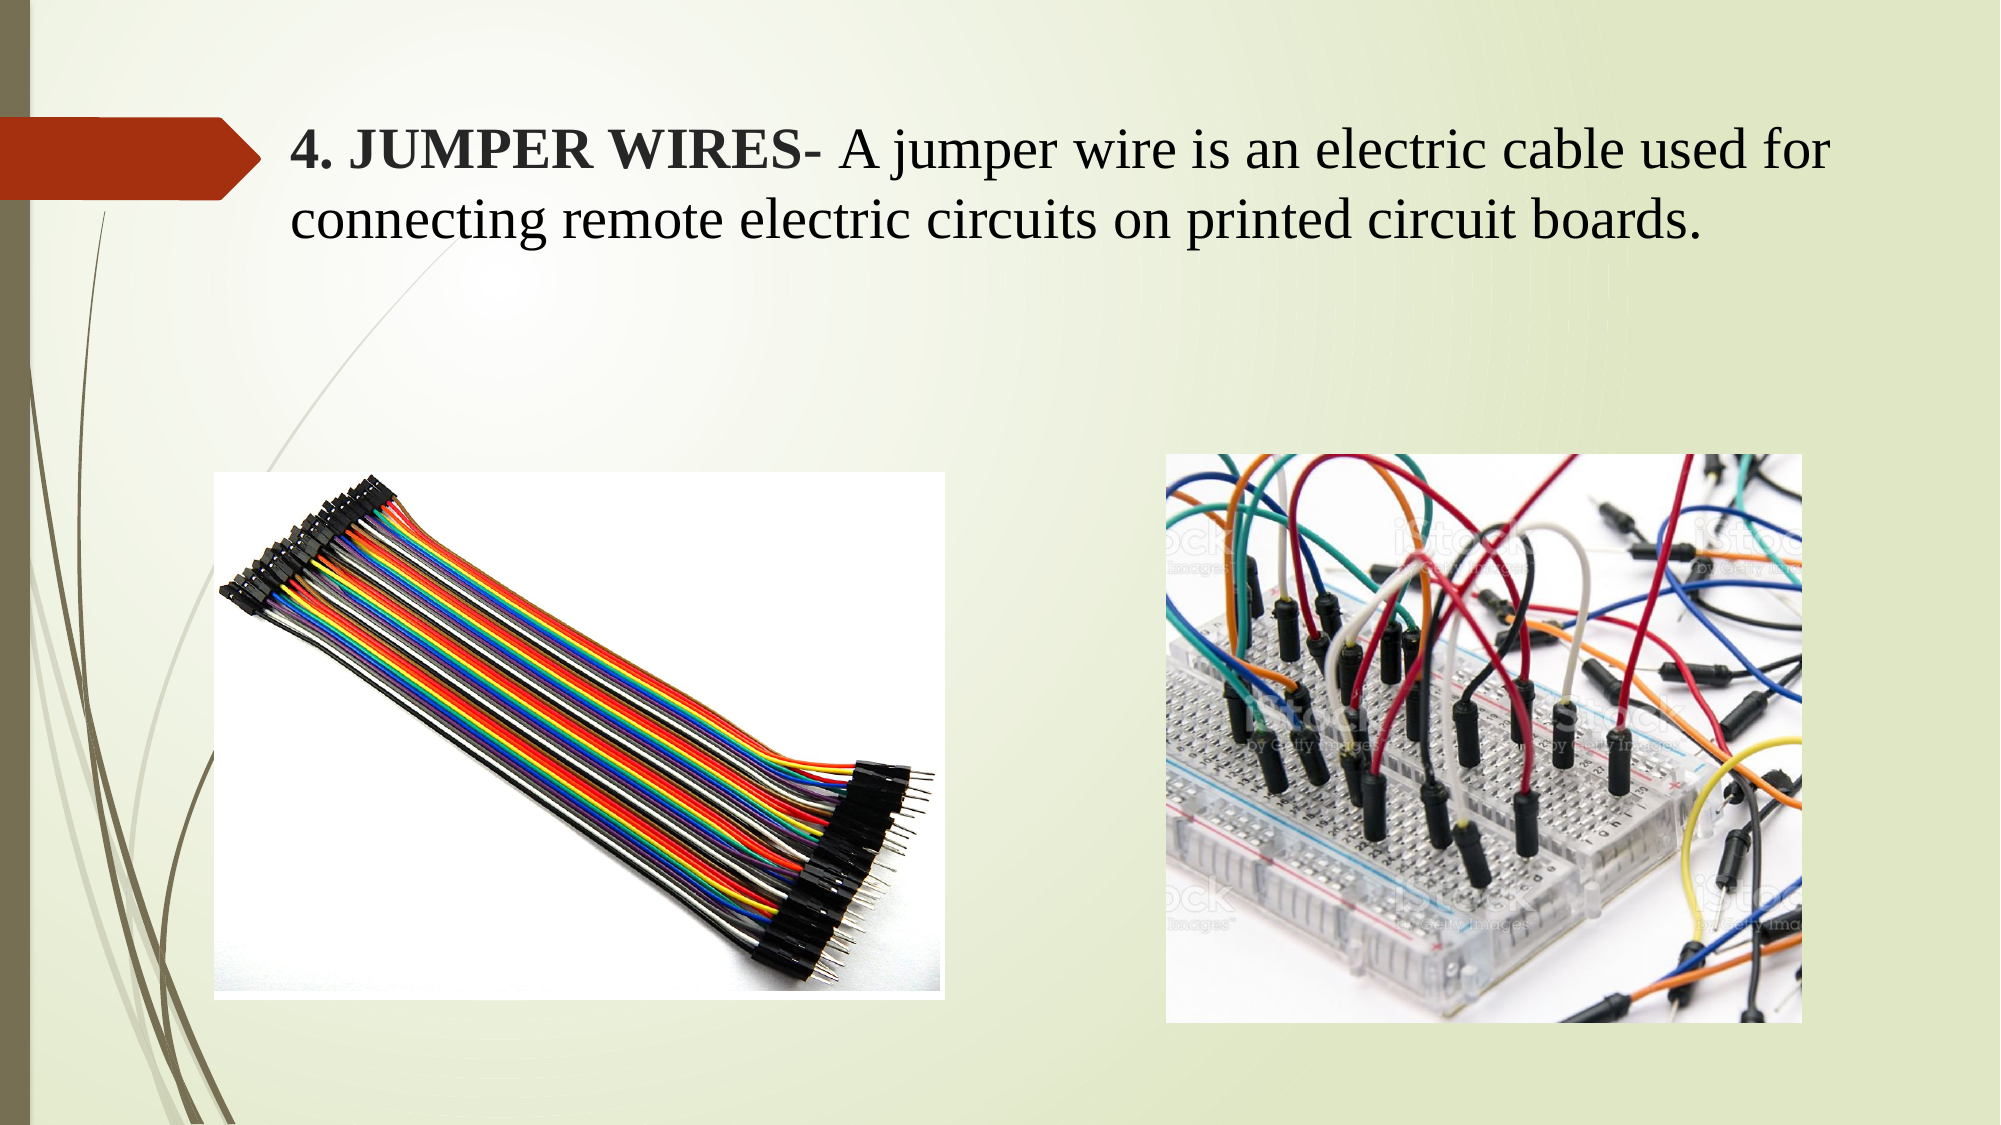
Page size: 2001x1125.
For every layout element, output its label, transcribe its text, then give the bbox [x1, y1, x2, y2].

title 4. JUMPER WIRES- A jumper wire is an electric cable used for connecting remote electric circuits on printed circuit boards. [275, 102, 1888, 367]
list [213, 472, 946, 1001]
picture [1166, 453, 1802, 1024]
